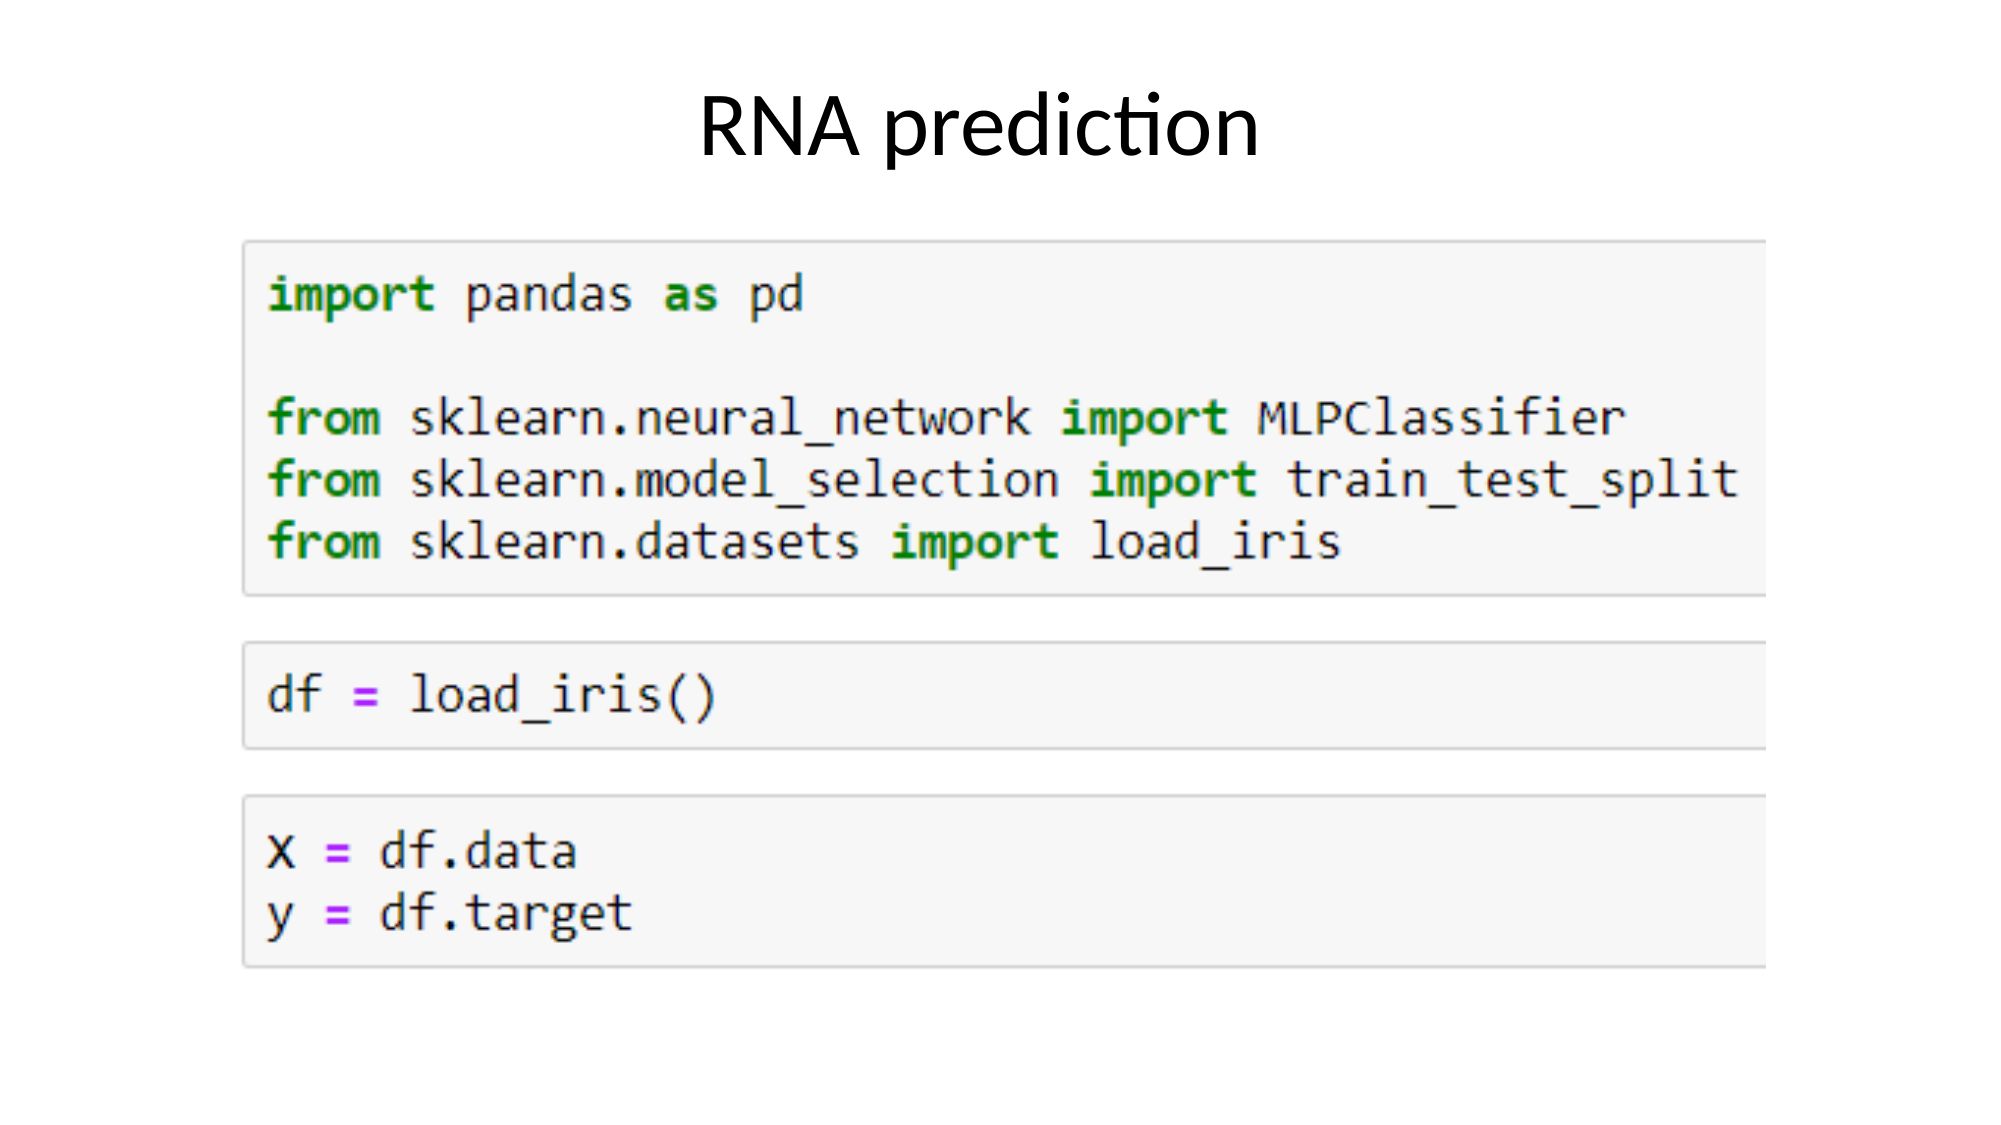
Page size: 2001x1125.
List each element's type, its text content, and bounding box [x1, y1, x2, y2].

text_box RNA prediction [683, 48, 1317, 145]
picture [234, 232, 1766, 984]
